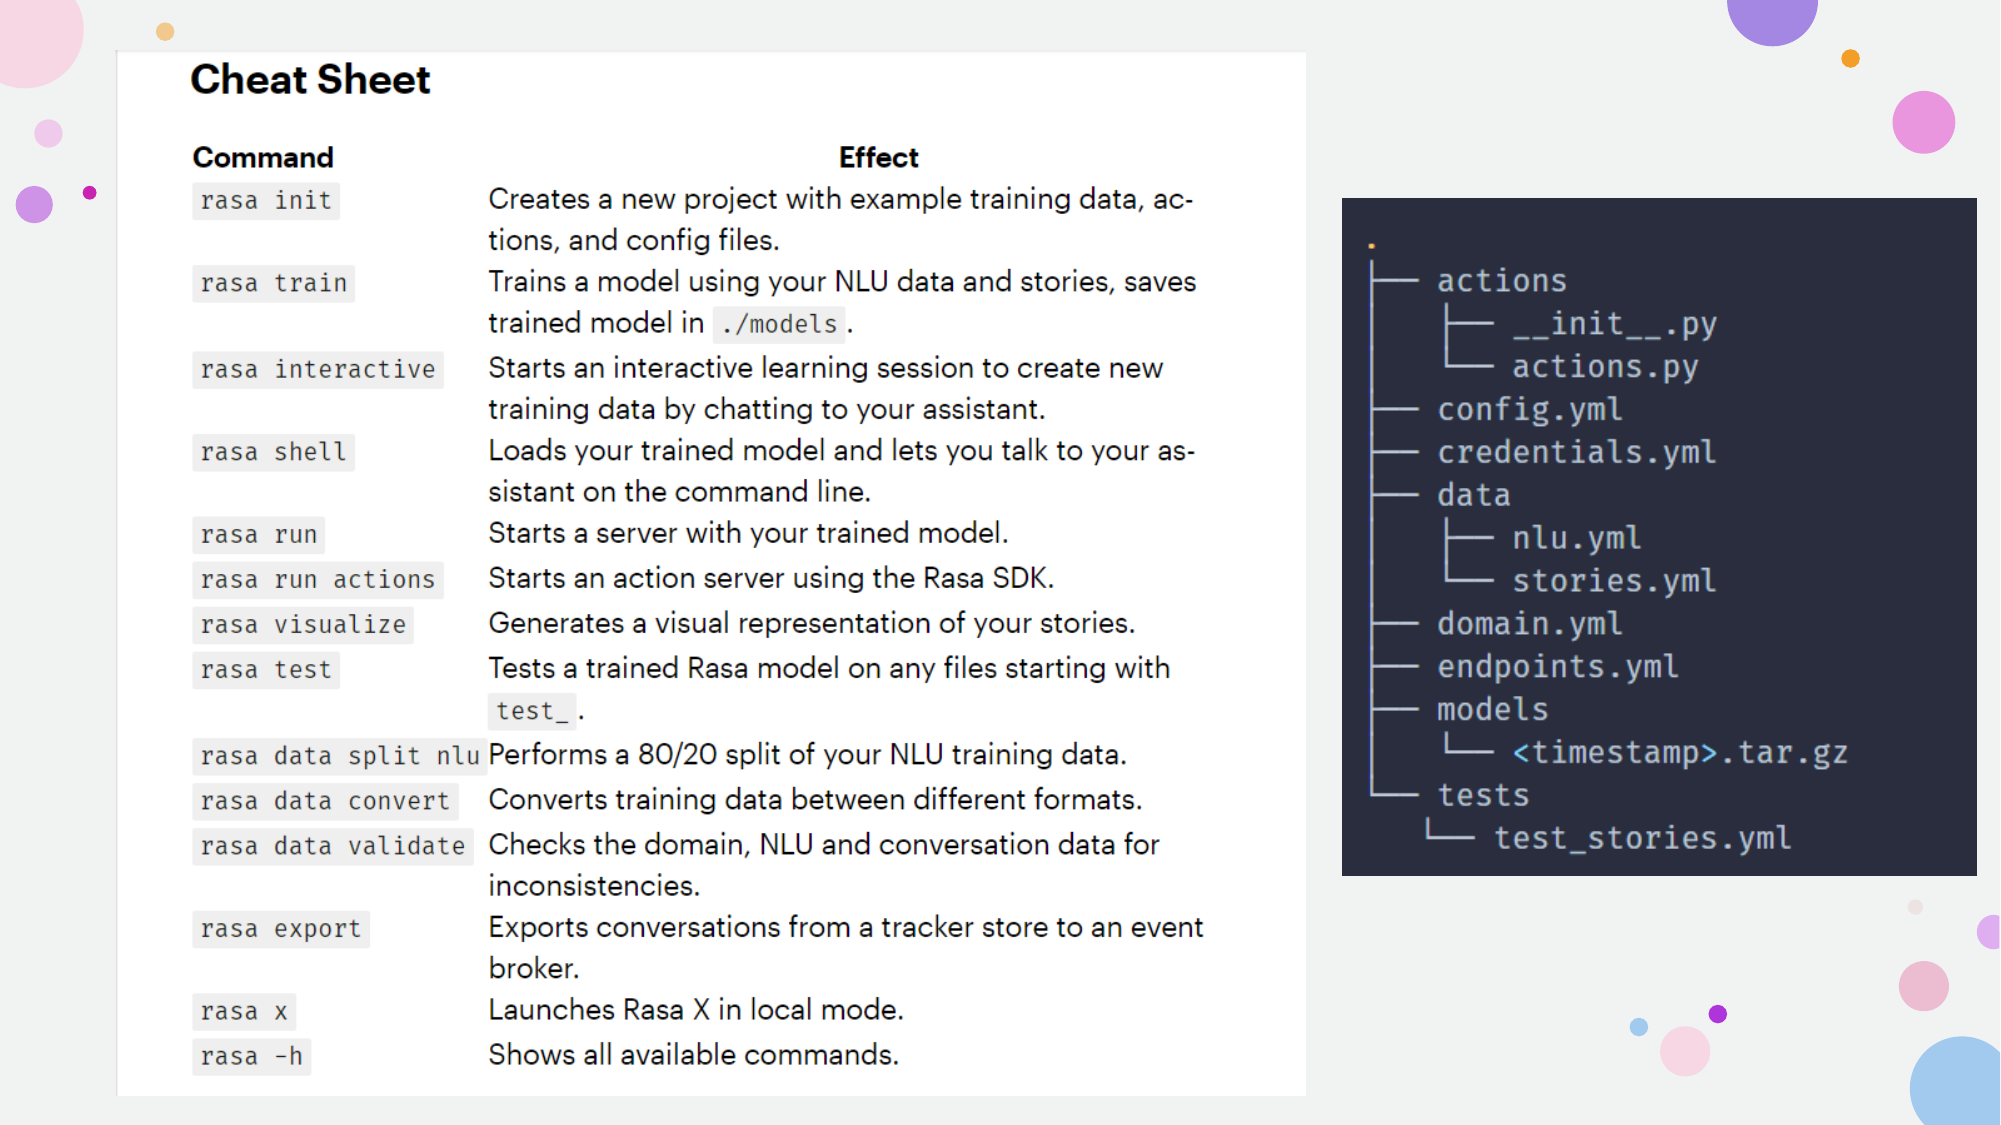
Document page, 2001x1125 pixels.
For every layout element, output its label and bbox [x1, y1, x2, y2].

picture [1341, 198, 1977, 876]
picture [115, 50, 1306, 1096]
